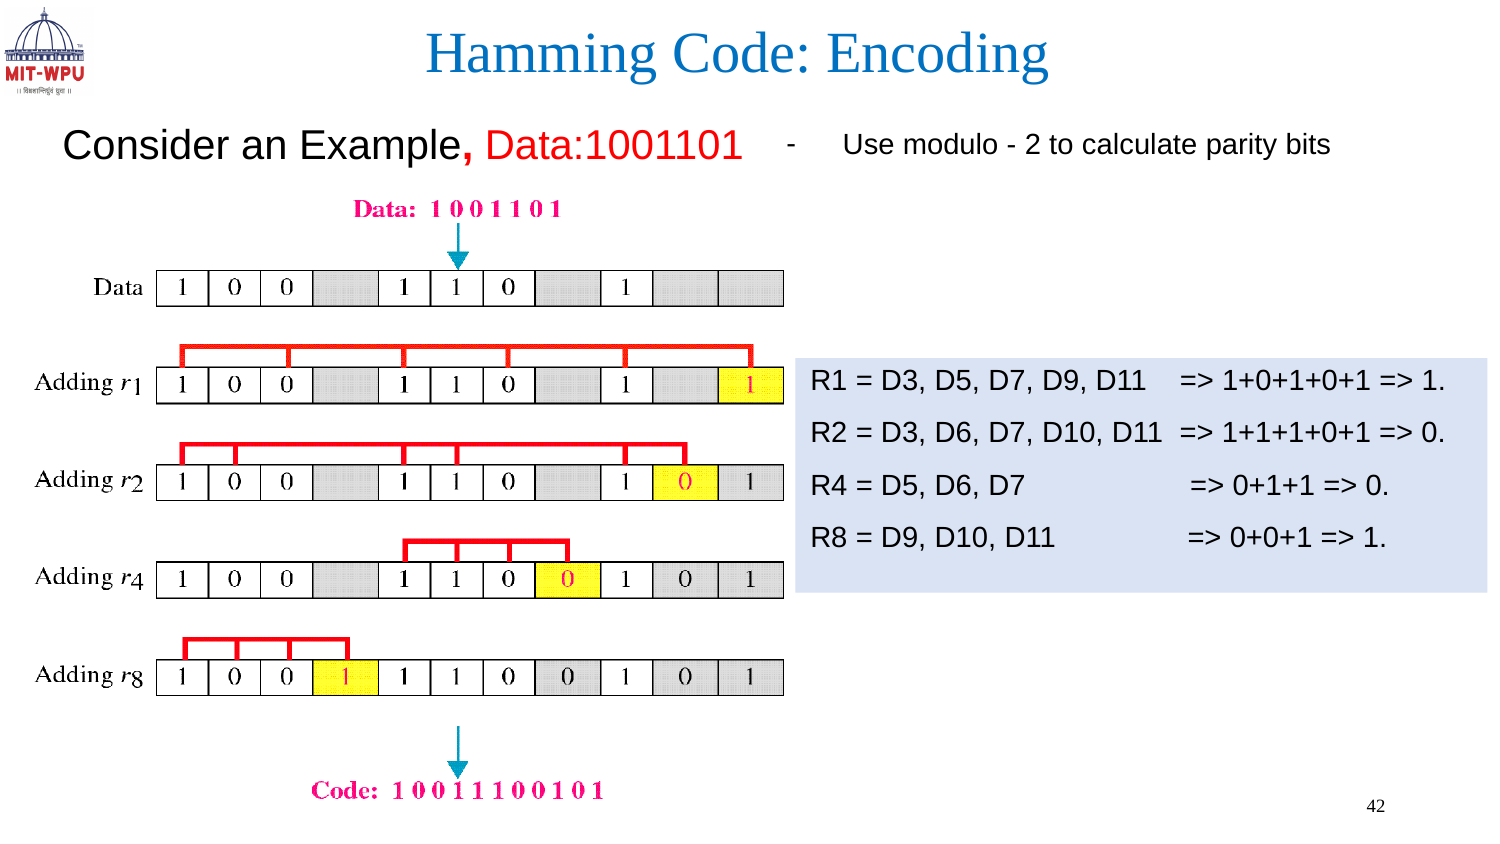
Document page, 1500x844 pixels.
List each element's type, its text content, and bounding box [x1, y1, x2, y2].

picture [4, 7, 94, 96]
slide_number 42 [1059, 782, 1397, 827]
text_box R1 = D3, D5, D7, D9, D11 => 1+0+1+0+1 => 1. R2 = D3, D6, D7, D10, D11 => 1+1+1+0+1 => 0. R4 = D5, D6, D7 => 0+1+1 => 0. R8 = D9, D10, D11 => 0+0+1 => 1. [795, 358, 1488, 593]
title Hamming Code: Encoding [94, 13, 1382, 91]
picture [33, 193, 784, 804]
text_box Use modulo - 2 to calculate parity bits [771, 121, 1347, 168]
text_box Consider an Example, Data:1001101 [62, 115, 826, 174]
